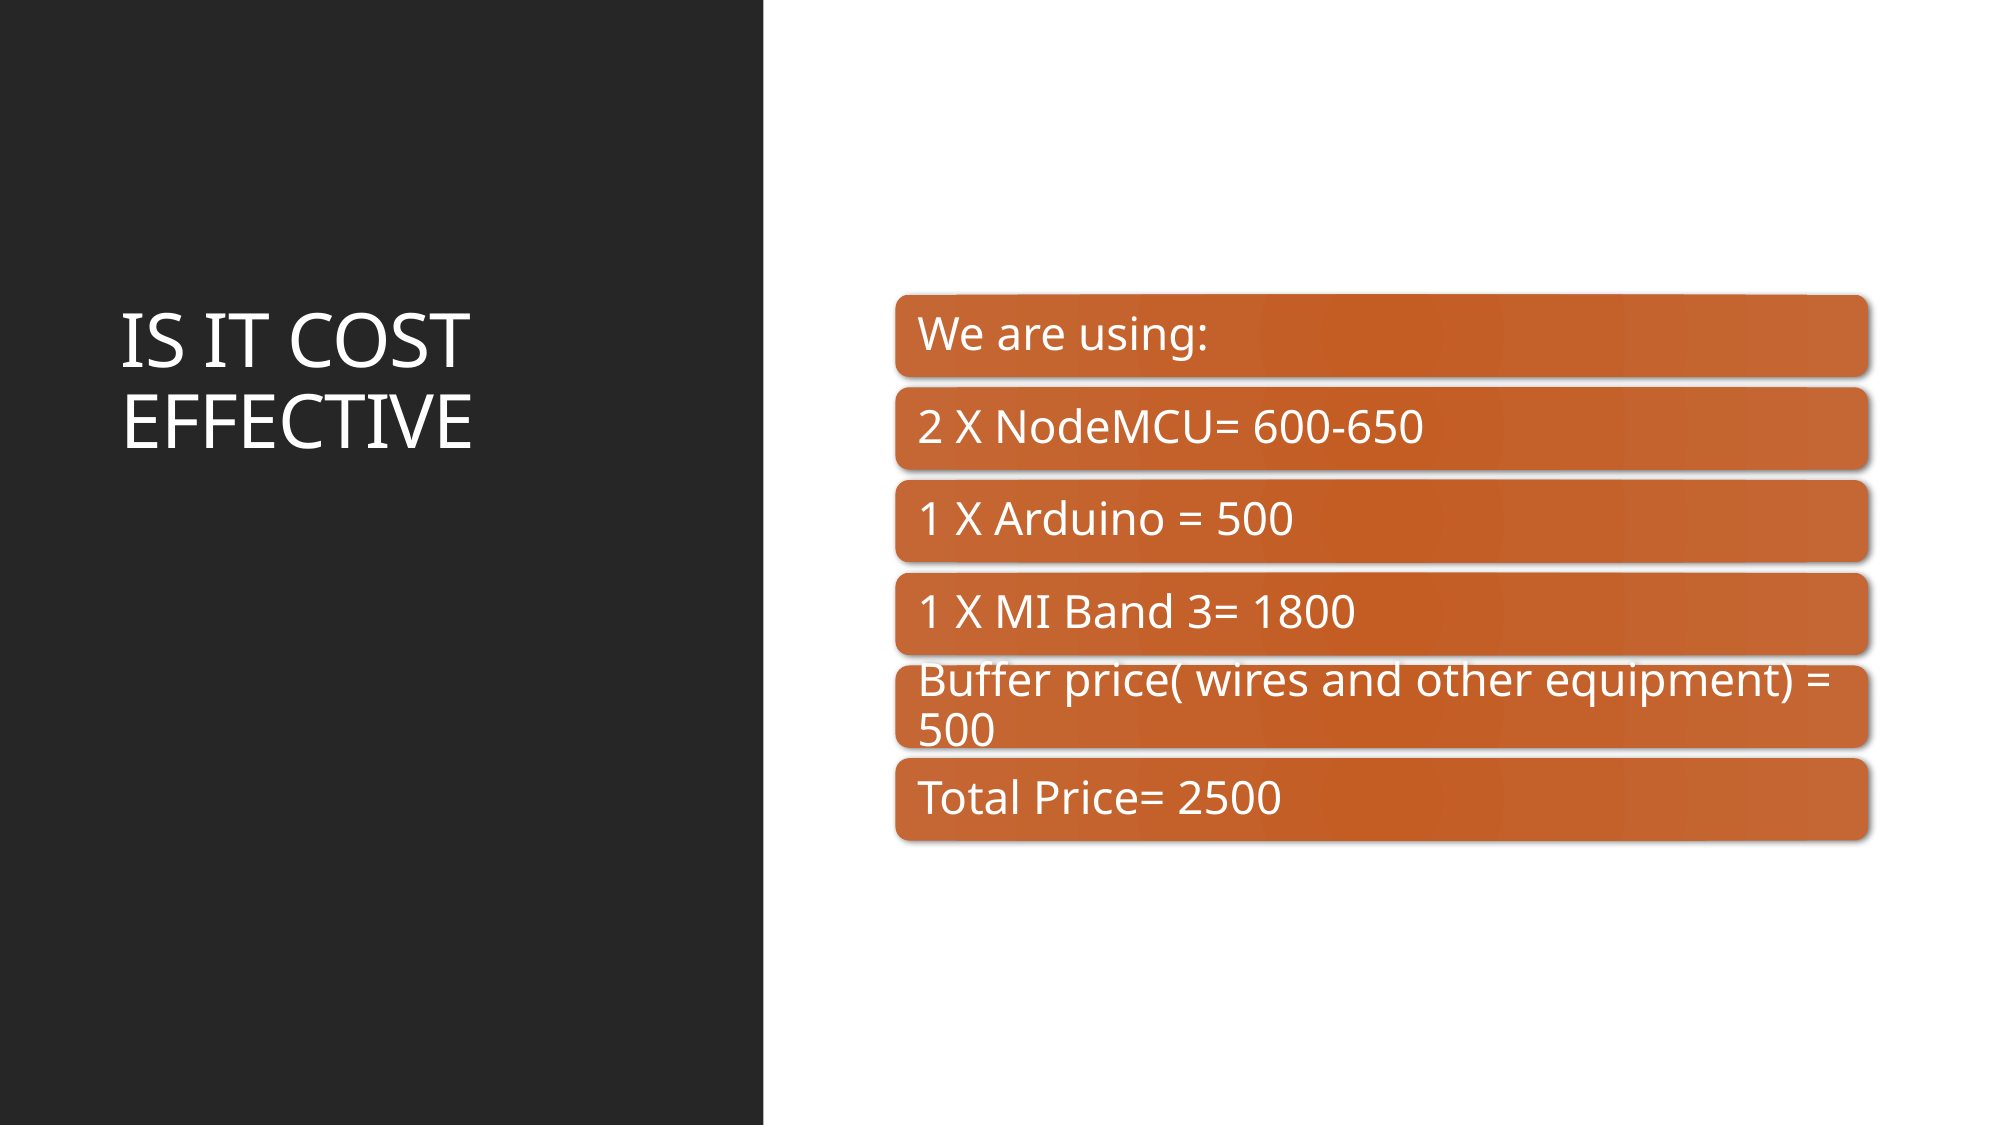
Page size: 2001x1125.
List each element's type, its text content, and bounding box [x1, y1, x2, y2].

title IS IT COST EFFECTIVE [105, 128, 683, 473]
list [894, 132, 1869, 1003]
